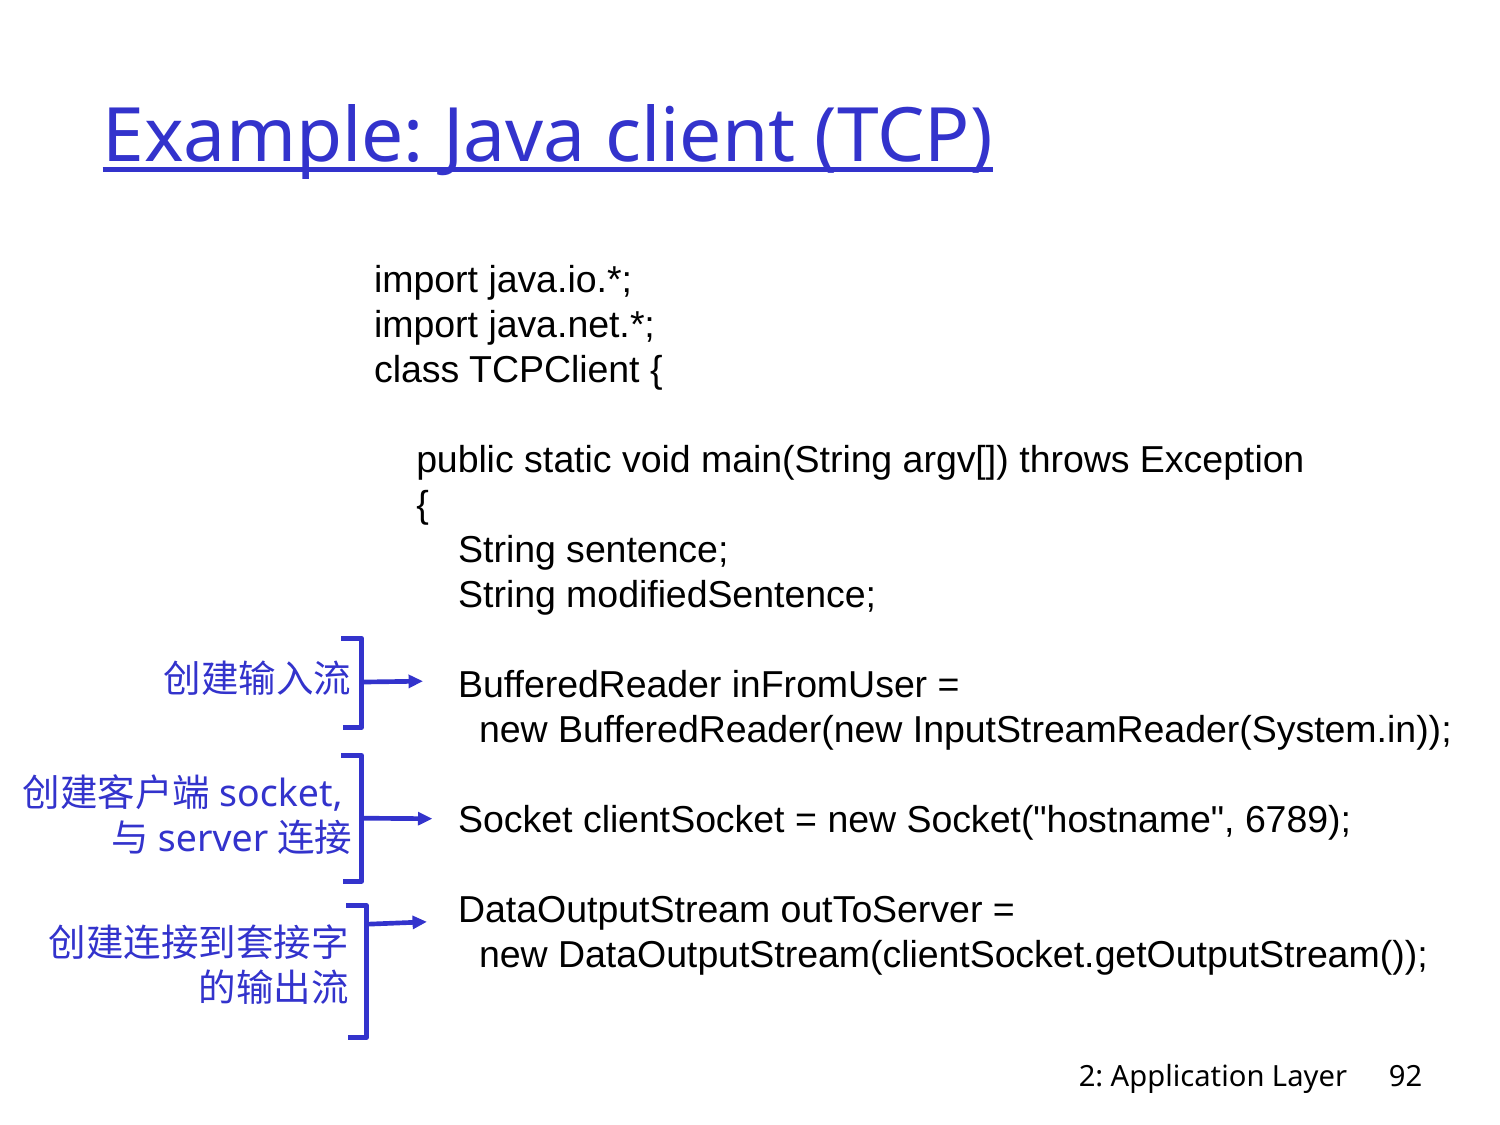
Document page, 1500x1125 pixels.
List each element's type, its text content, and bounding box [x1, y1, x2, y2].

text_box [363, 675, 423, 688]
text_box [346, 905, 367, 1038]
footer 2: Application Layer [887, 1068, 1362, 1125]
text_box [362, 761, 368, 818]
text_box [341, 755, 362, 882]
text_box 创建连接到套接字 的输出流 [33, 912, 347, 1017]
text_box 创建客户端socket, 与server连接 [7, 761, 342, 867]
text_box [341, 638, 362, 728]
text_box [362, 812, 432, 825]
text_box 创建输入流 [148, 647, 342, 708]
slide_number 92 [1362, 1068, 1438, 1125]
title Example: Java client (TCP) [87, 37, 1363, 226]
text_box [367, 916, 427, 929]
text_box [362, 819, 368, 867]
text_box import java.io.*; import java.net.*; class TCPClient { public static void main(String argv[]) throws Exception { String sentence; String modifiedSentence; BufferedReader inFromUser = new BufferedReader(new InputStreamReader(System.in)); Socket clientSocket = new Socket("hostname", 6789); DataOutputStream outToServer = new DataOutputStream(clientSocket.getOutputStream()); [359, 248, 1478, 1068]
text_box 创建输入流 [362, 647, 367, 708]
